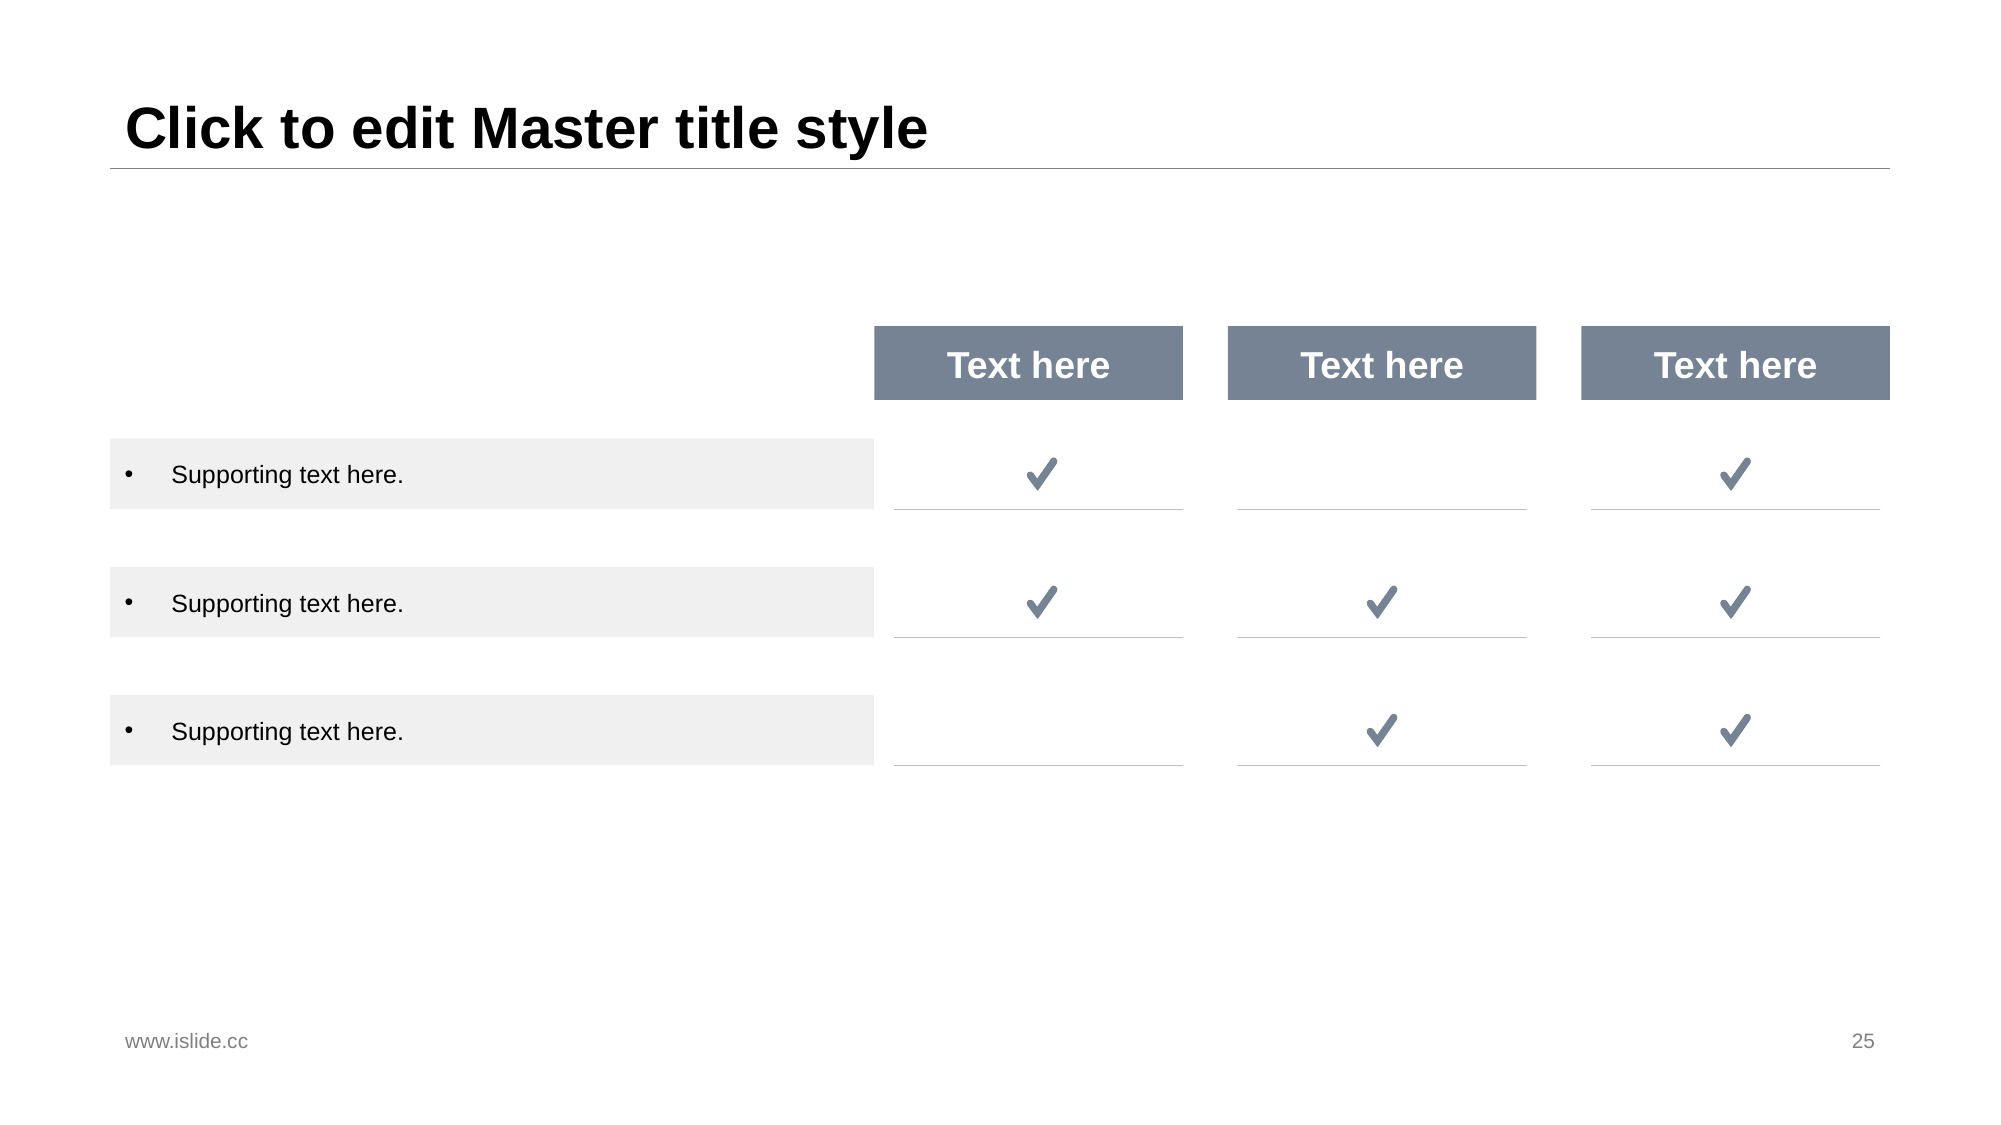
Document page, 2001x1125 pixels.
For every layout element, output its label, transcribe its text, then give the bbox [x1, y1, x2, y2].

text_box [109, 326, 1890, 766]
footer www.islide.cc [109, 1023, 790, 1058]
slide_number 25 [1412, 1023, 1890, 1058]
title Click to edit Master title style [109, 0, 1890, 169]
